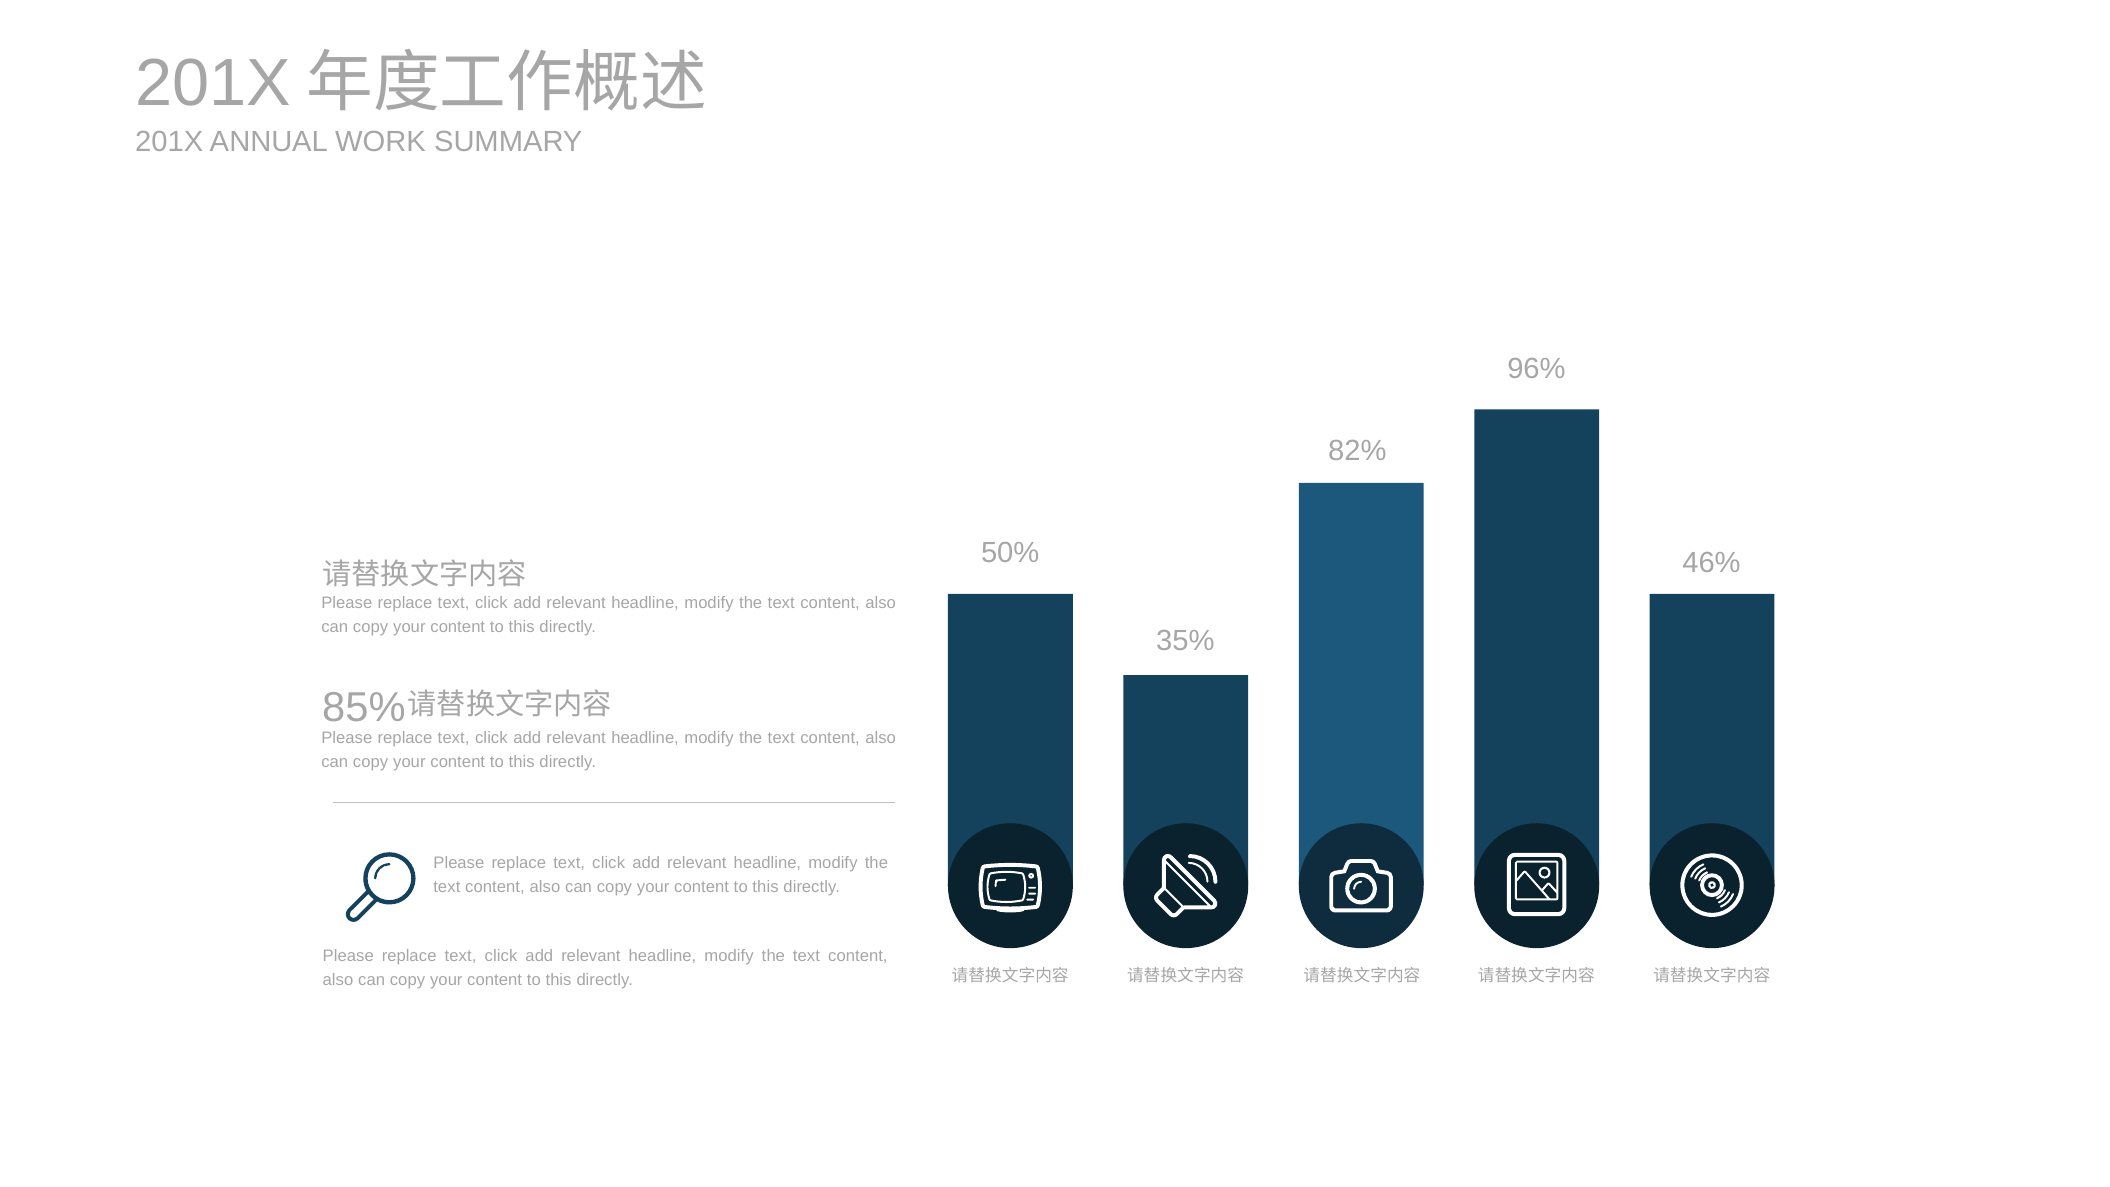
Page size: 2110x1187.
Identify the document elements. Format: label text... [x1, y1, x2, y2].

text_box Please replace text, click add relevant headline, modify the text content, also can copy your content to this directly. [433, 847, 889, 896]
text_box Please replace text, click add relevant headline, modify the text content, also can copy your content to this directly. [321, 588, 897, 637]
text_box 96% [1507, 341, 1566, 384]
text_box [1297, 822, 1425, 950]
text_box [1680, 853, 1744, 917]
text_box Please replace text, click add relevant headline, modify the text content, also can copy your content to this directly. [322, 941, 889, 989]
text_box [1153, 853, 1218, 918]
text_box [1506, 852, 1567, 917]
text_box [946, 822, 1074, 950]
text_box 85% [322, 669, 406, 723]
text_box 请替换文字内容 [1127, 961, 1245, 985]
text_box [1329, 858, 1393, 913]
text_box 201X年度工作概述 [135, 38, 783, 119]
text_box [345, 852, 416, 922]
text_box [947, 593, 1074, 875]
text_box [978, 862, 1043, 913]
text_box 35% [1156, 614, 1215, 657]
text_box [1649, 593, 1776, 877]
text_box [1473, 822, 1601, 950]
text_box 82% [1328, 424, 1387, 467]
text_box 201X ANNUAL WORK SUMMARY [135, 122, 596, 158]
text_box 请替换文字内容 [407, 678, 686, 721]
text_box Please replace text, click add relevant headline, modify the text content, also can copy your content to this directly. [321, 723, 897, 772]
text_box [1298, 482, 1425, 876]
text_box 请替换文字内容 [1303, 961, 1421, 985]
text_box [1122, 674, 1249, 876]
text_box [1122, 822, 1250, 950]
text_box 46% [1682, 536, 1742, 579]
text_box 请替换文字内容 [951, 961, 1070, 985]
text_box 请替换文字内容 [322, 548, 528, 588]
text_box [1473, 408, 1600, 875]
text_box [1648, 822, 1776, 950]
text_box 请替换文字内容 [1477, 960, 1596, 985]
text_box 50% [980, 526, 1040, 569]
text_box 请替换文字内容 [1653, 960, 1771, 985]
